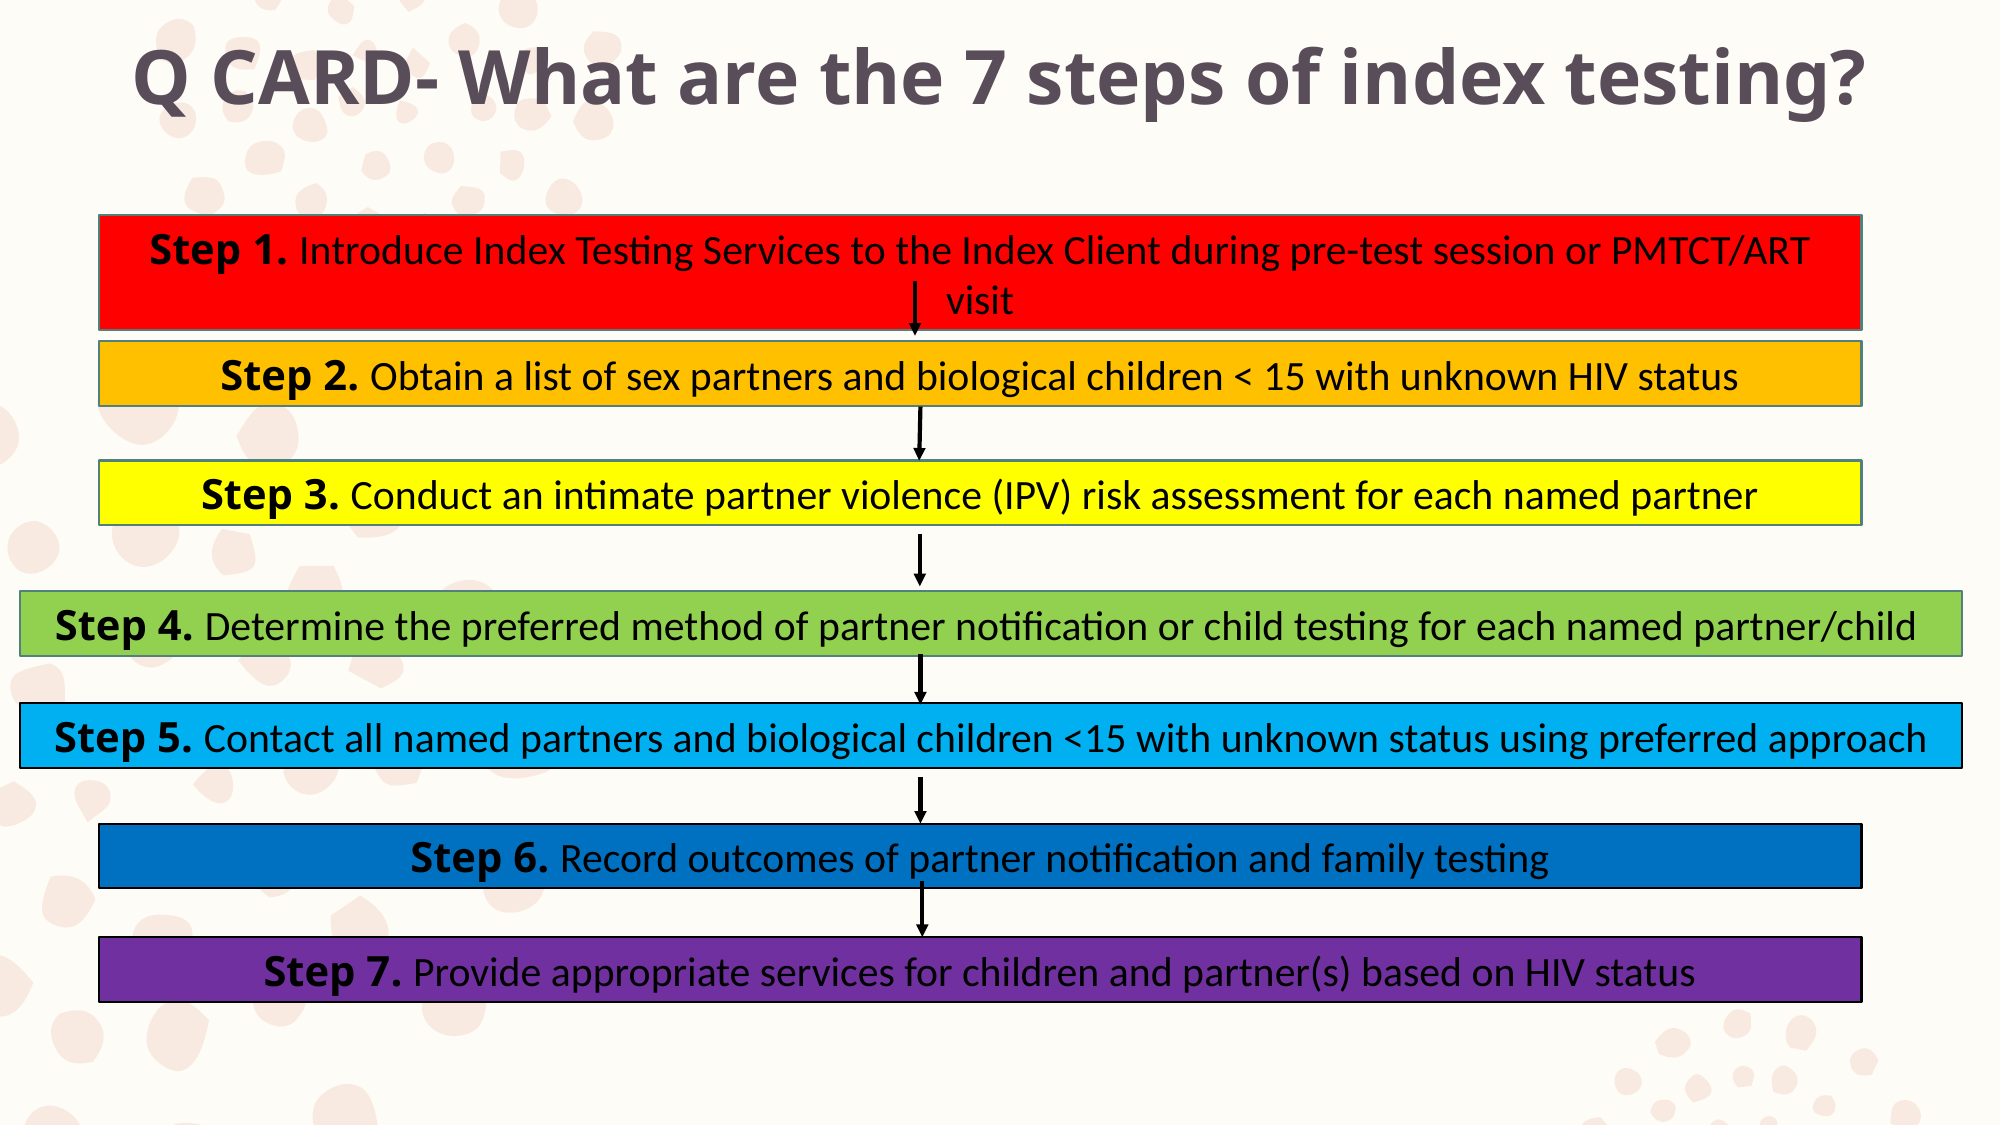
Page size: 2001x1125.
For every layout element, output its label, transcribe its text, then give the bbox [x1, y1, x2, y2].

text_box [98, 880, 1862, 1005]
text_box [19, 533, 1963, 653]
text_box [98, 406, 1862, 533]
title Q CARD- What are the 7 steps of index testing? [0, 26, 2000, 216]
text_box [19, 653, 1963, 770]
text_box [98, 777, 1862, 880]
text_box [98, 280, 1862, 406]
text_box Step 1. Introduce Index Testing Services to the Index Client during pre-test session or PMTCT/ART visit [98, 215, 1862, 280]
